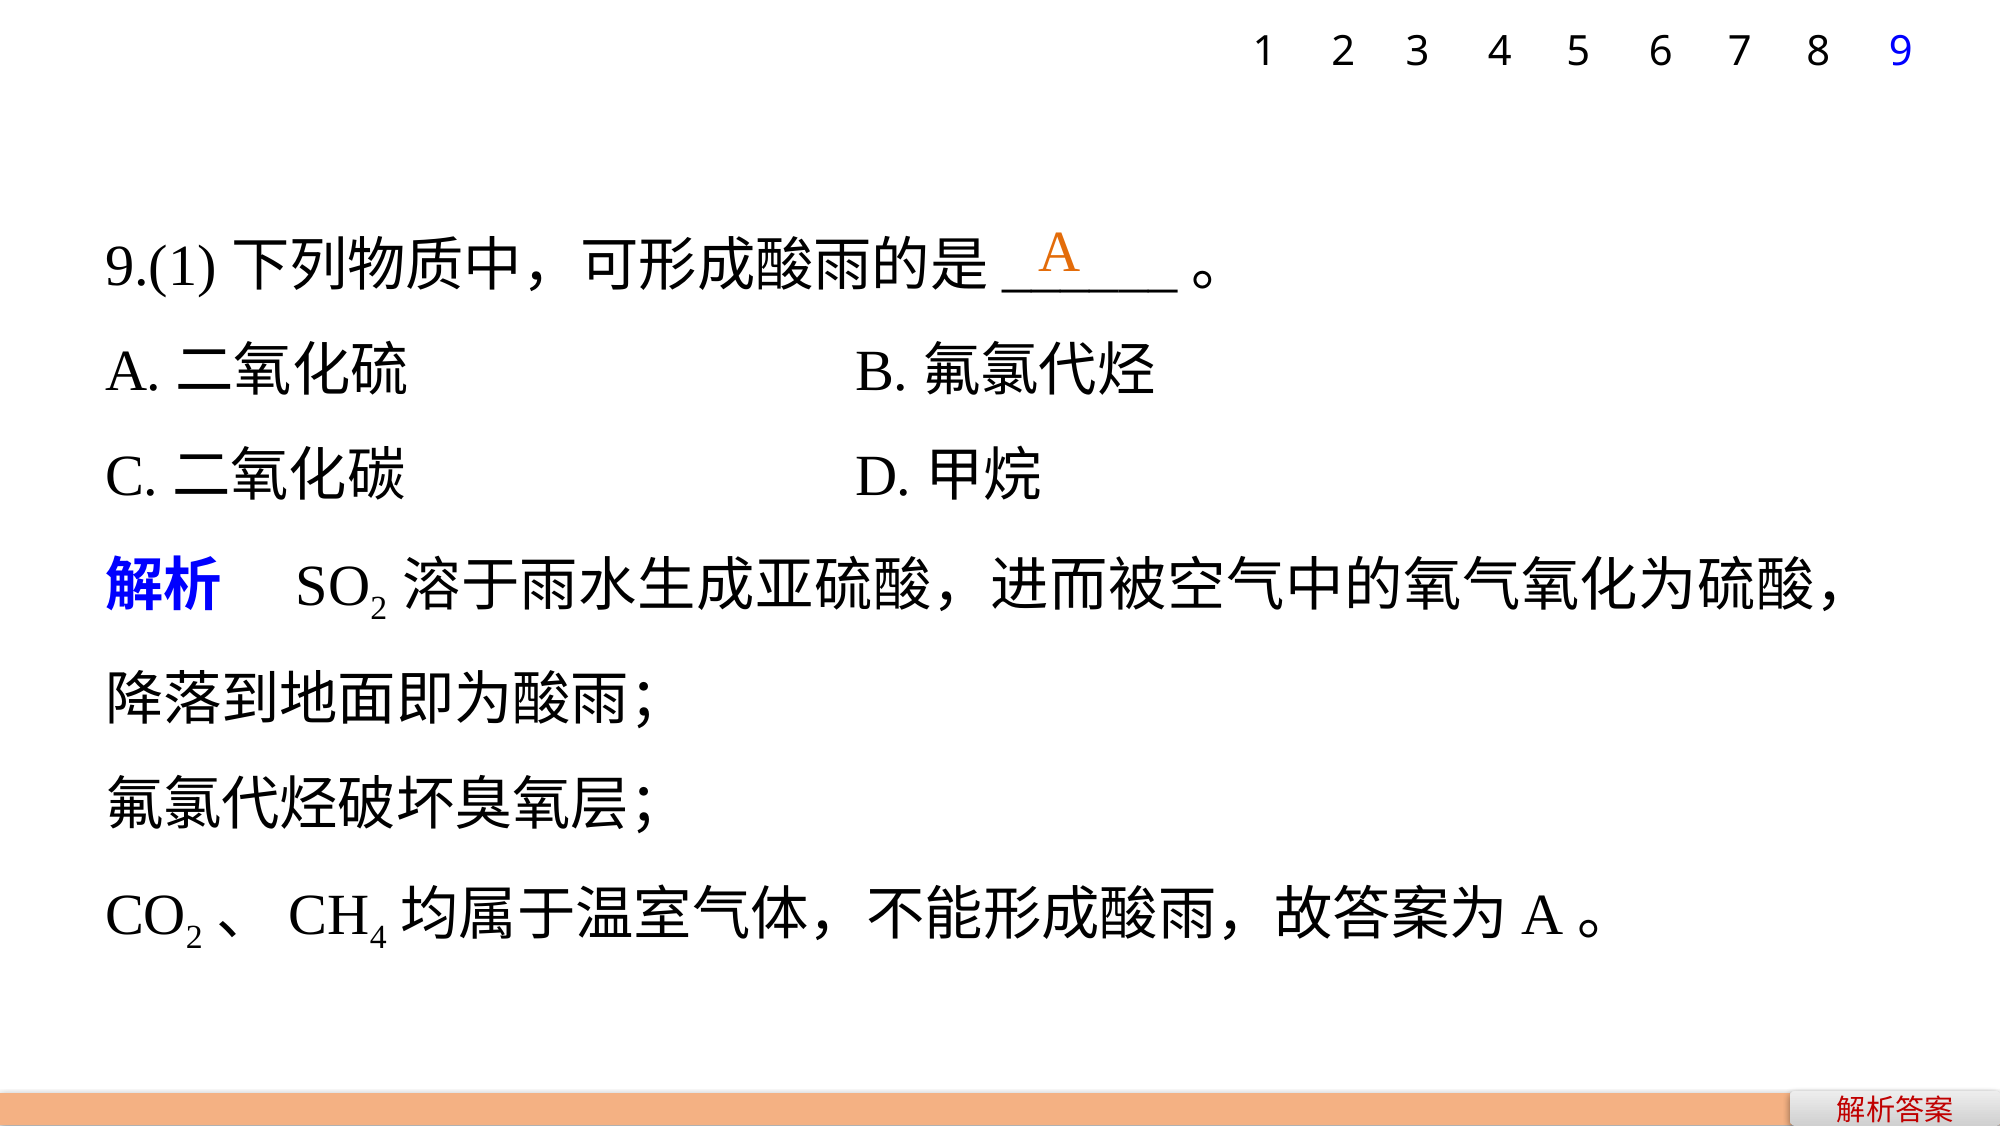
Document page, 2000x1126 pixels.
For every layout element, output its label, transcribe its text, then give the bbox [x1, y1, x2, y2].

text_box [0, 1092, 1787, 1126]
text_box 6 [1627, 1, 1693, 97]
text_box 9 [1867, 1, 1933, 96]
text_box 5 [1545, 1, 1611, 97]
text_box 7 [1706, 1, 1772, 96]
text_box 9.(1)下列物质中，可形成酸雨的是______。 A.二氧化硫 B.氟氯代烃 C.二氧化碳 D.甲烷 解析 SO2溶于雨水生成亚硫酸，进而被空气中的氧气氧化为硫酸，降落到地面即为酸雨； 氟氯代烃破坏臭氧层； CO2、CH4均属于温室气体，不能形成酸雨，故答案为A。 [90, 184, 1889, 963]
text_box 8 [1785, 1, 1851, 96]
text_box A [1024, 205, 1096, 291]
text_box 4 [1466, 1, 1532, 97]
text_box 1 [1231, 1, 1297, 97]
text_box 解析答案 [1788, 1089, 2000, 1126]
text_box 2 [1313, 1, 1376, 97]
text_box 3 [1392, 1, 1450, 97]
